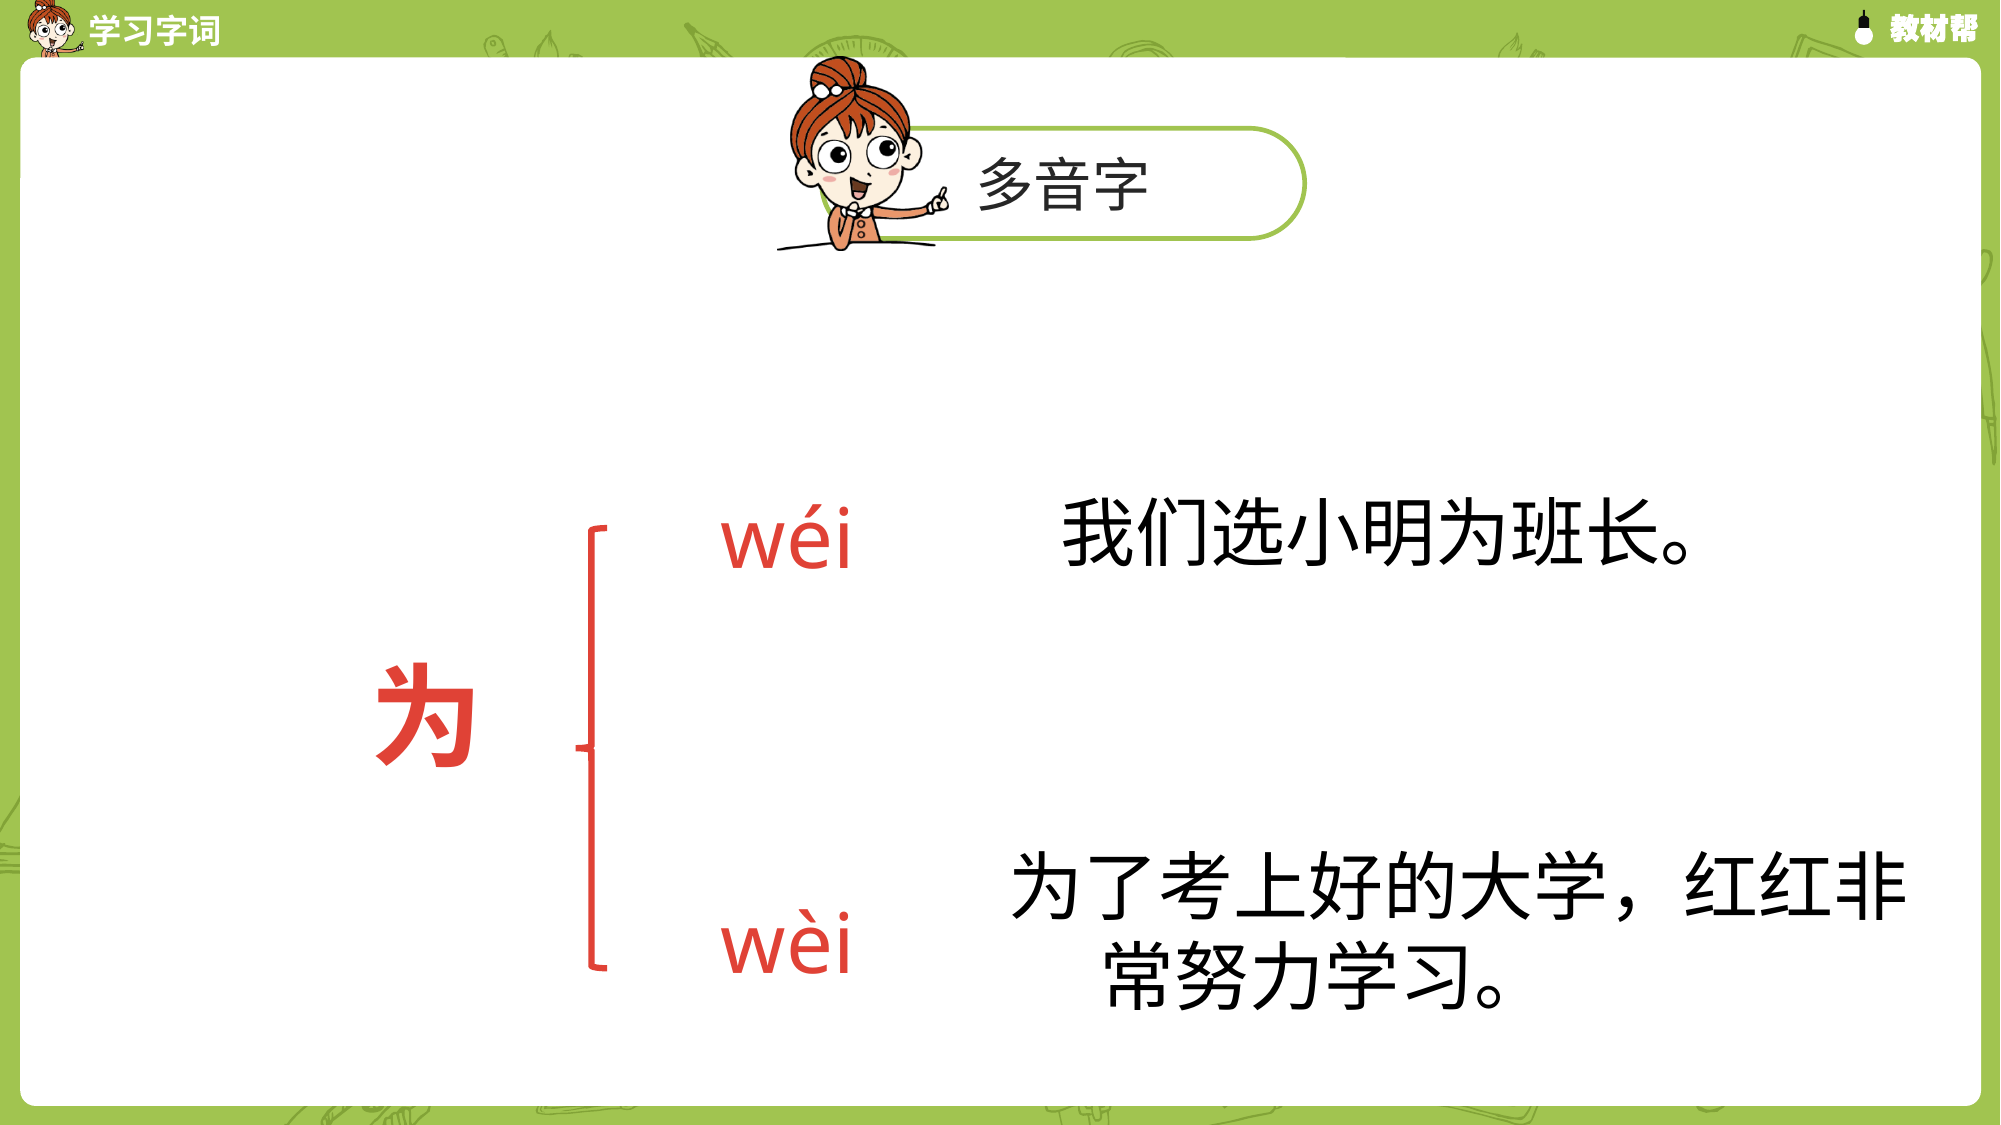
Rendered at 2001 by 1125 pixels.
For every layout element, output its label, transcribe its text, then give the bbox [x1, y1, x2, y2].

text_box 我们选小明为班长。 [640, 451, 1920, 610]
text_box wèi [705, 882, 909, 998]
text_box 为 [355, 638, 501, 789]
picture [777, 56, 949, 251]
text_box wéi [705, 477, 909, 593]
text_box [575, 527, 608, 969]
text_box 为了考上好的大学，红红非常努力学习。 [704, 859, 1944, 1000]
text_box 多音字 [949, 128, 1305, 239]
picture [23, 0, 84, 63]
